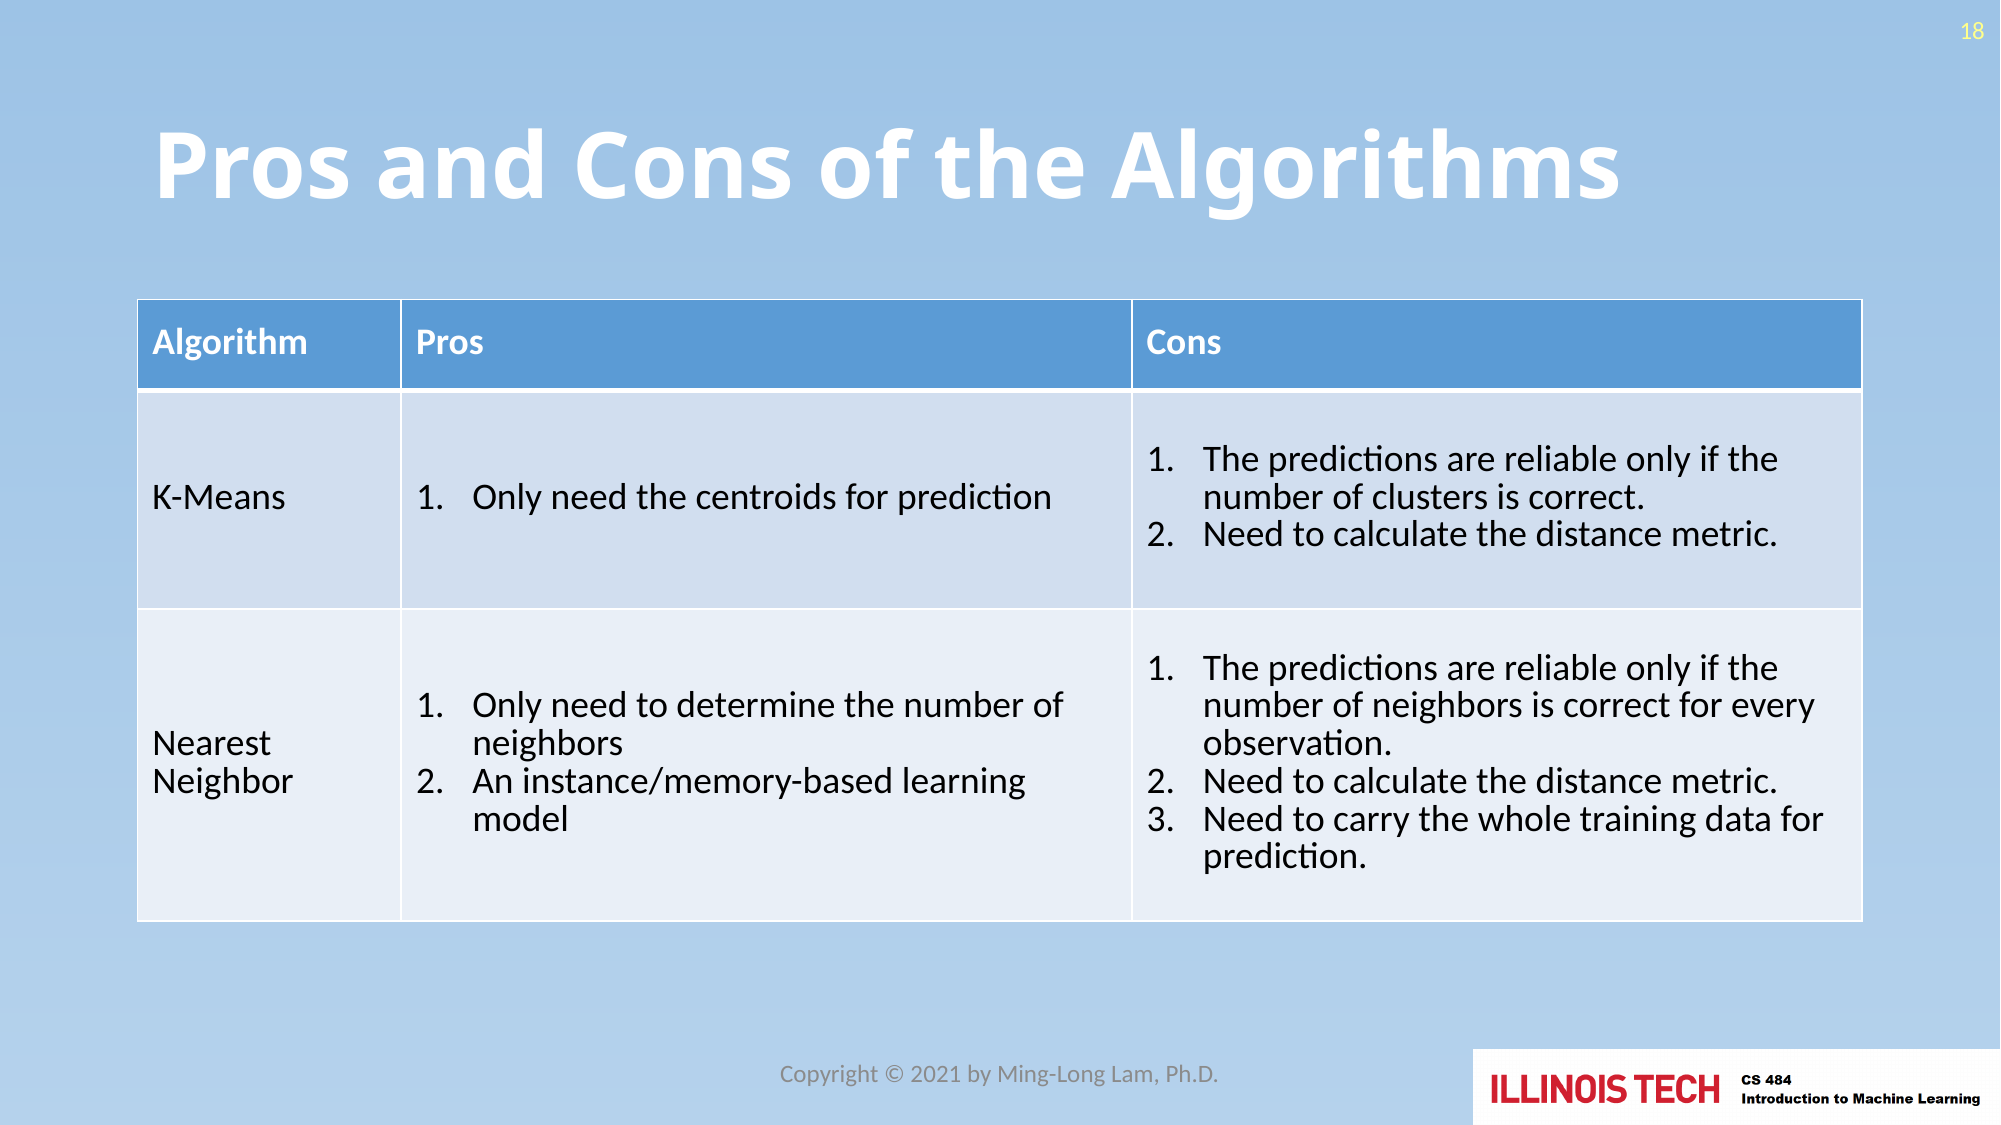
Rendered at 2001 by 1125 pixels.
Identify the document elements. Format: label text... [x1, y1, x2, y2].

footer Copyright © 2021 by Ming-Long Lam, Ph.D. [662, 1042, 1338, 1103]
table_cell K-Means [138, 393, 400, 608]
slide_number 18 [1550, 0, 2000, 60]
table_header Algorithm [138, 300, 400, 388]
table_header Pros [402, 300, 1131, 388]
picture [1473, 1049, 2000, 1125]
table_cell Only need to determine the number of neighbors An instance/memory-based learning model [402, 610, 1131, 920]
table_cell The predictions are reliable only if the number of clusters is correct. Need to calculate the distance metric. [1133, 393, 1861, 608]
title Pros and Cons of the Algorithms [137, 59, 1863, 278]
table_cell Nearest Neighbor [138, 610, 400, 920]
table_cell The predictions are reliable only if the number of neighbors is correct for every observation. Need to calculate the distance metric. Need to carry the whole training data for prediction. [1133, 610, 1861, 920]
table_cell Only need the centroids for prediction [402, 393, 1131, 608]
table_header Cons [1133, 300, 1861, 388]
